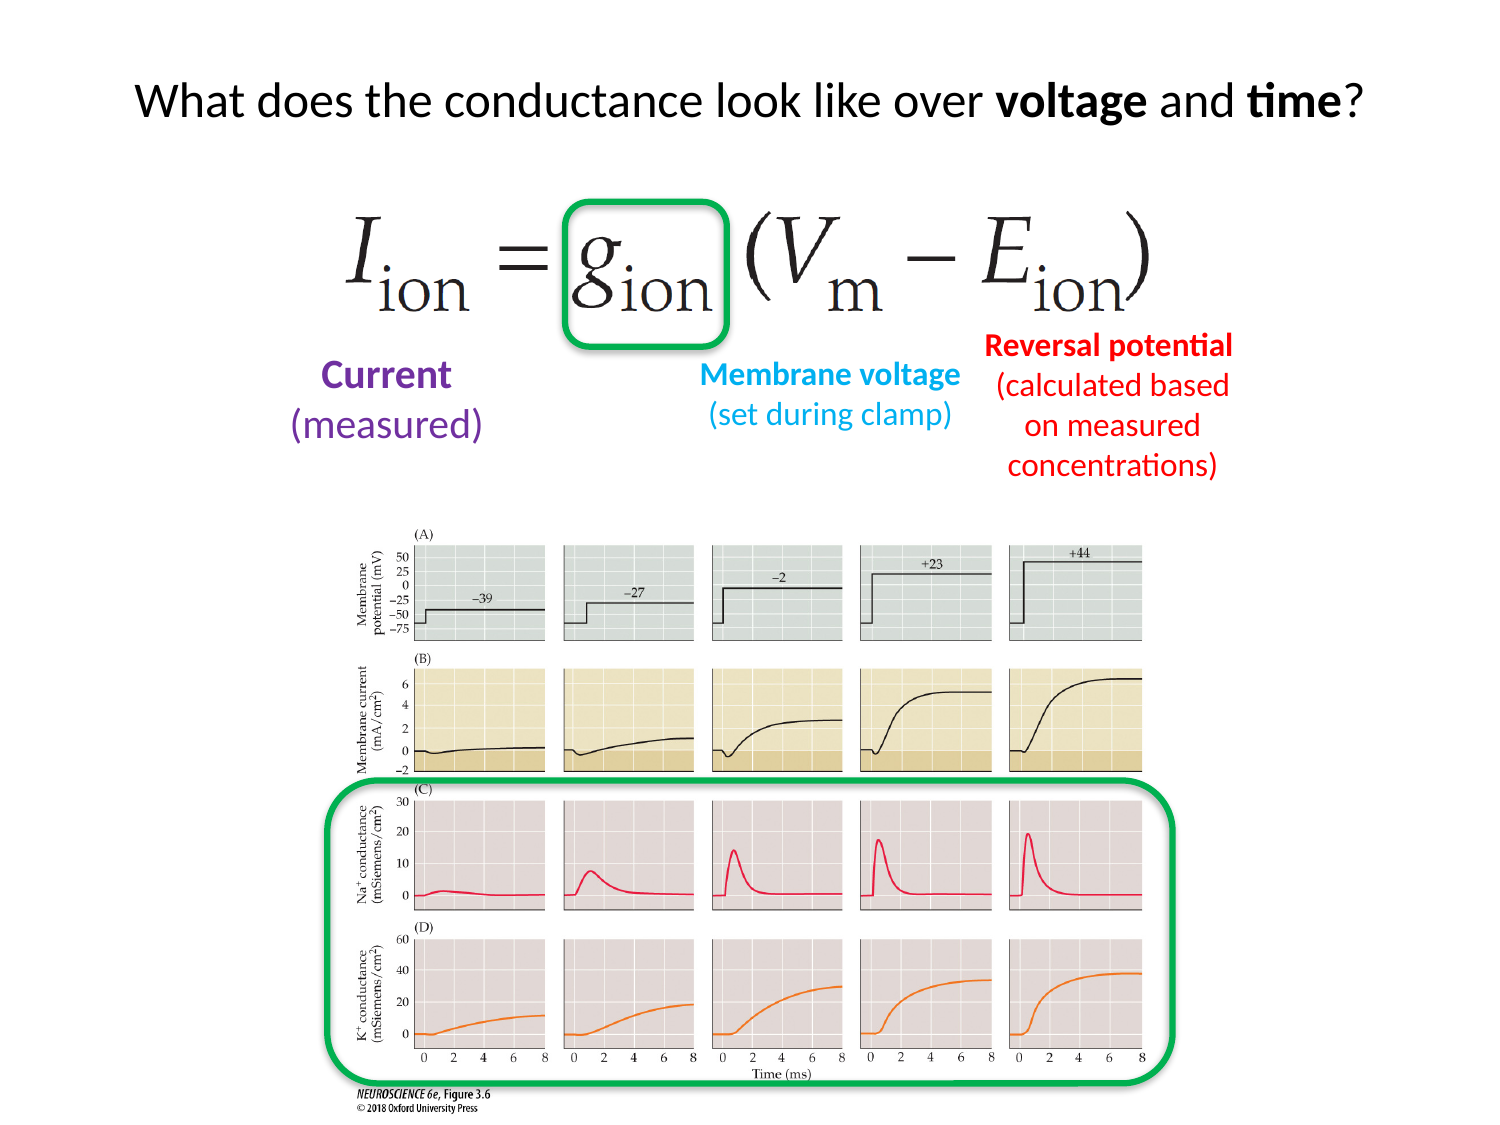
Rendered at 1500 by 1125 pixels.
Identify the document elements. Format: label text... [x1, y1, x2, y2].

text_box [1153, 790, 1174, 1074]
text_box Membrane voltage (set during clamp) [682, 347, 965, 440]
picture [351, 524, 1149, 1116]
picture [327, 174, 1173, 341]
text_box What does the conductance look like over voltage and time? [38, 59, 1462, 135]
text_box [326, 790, 346, 1074]
text_box Reversal potential (calculated based on measured concentrations) [965, 315, 1261, 491]
text_box Current (measured) [239, 339, 535, 455]
